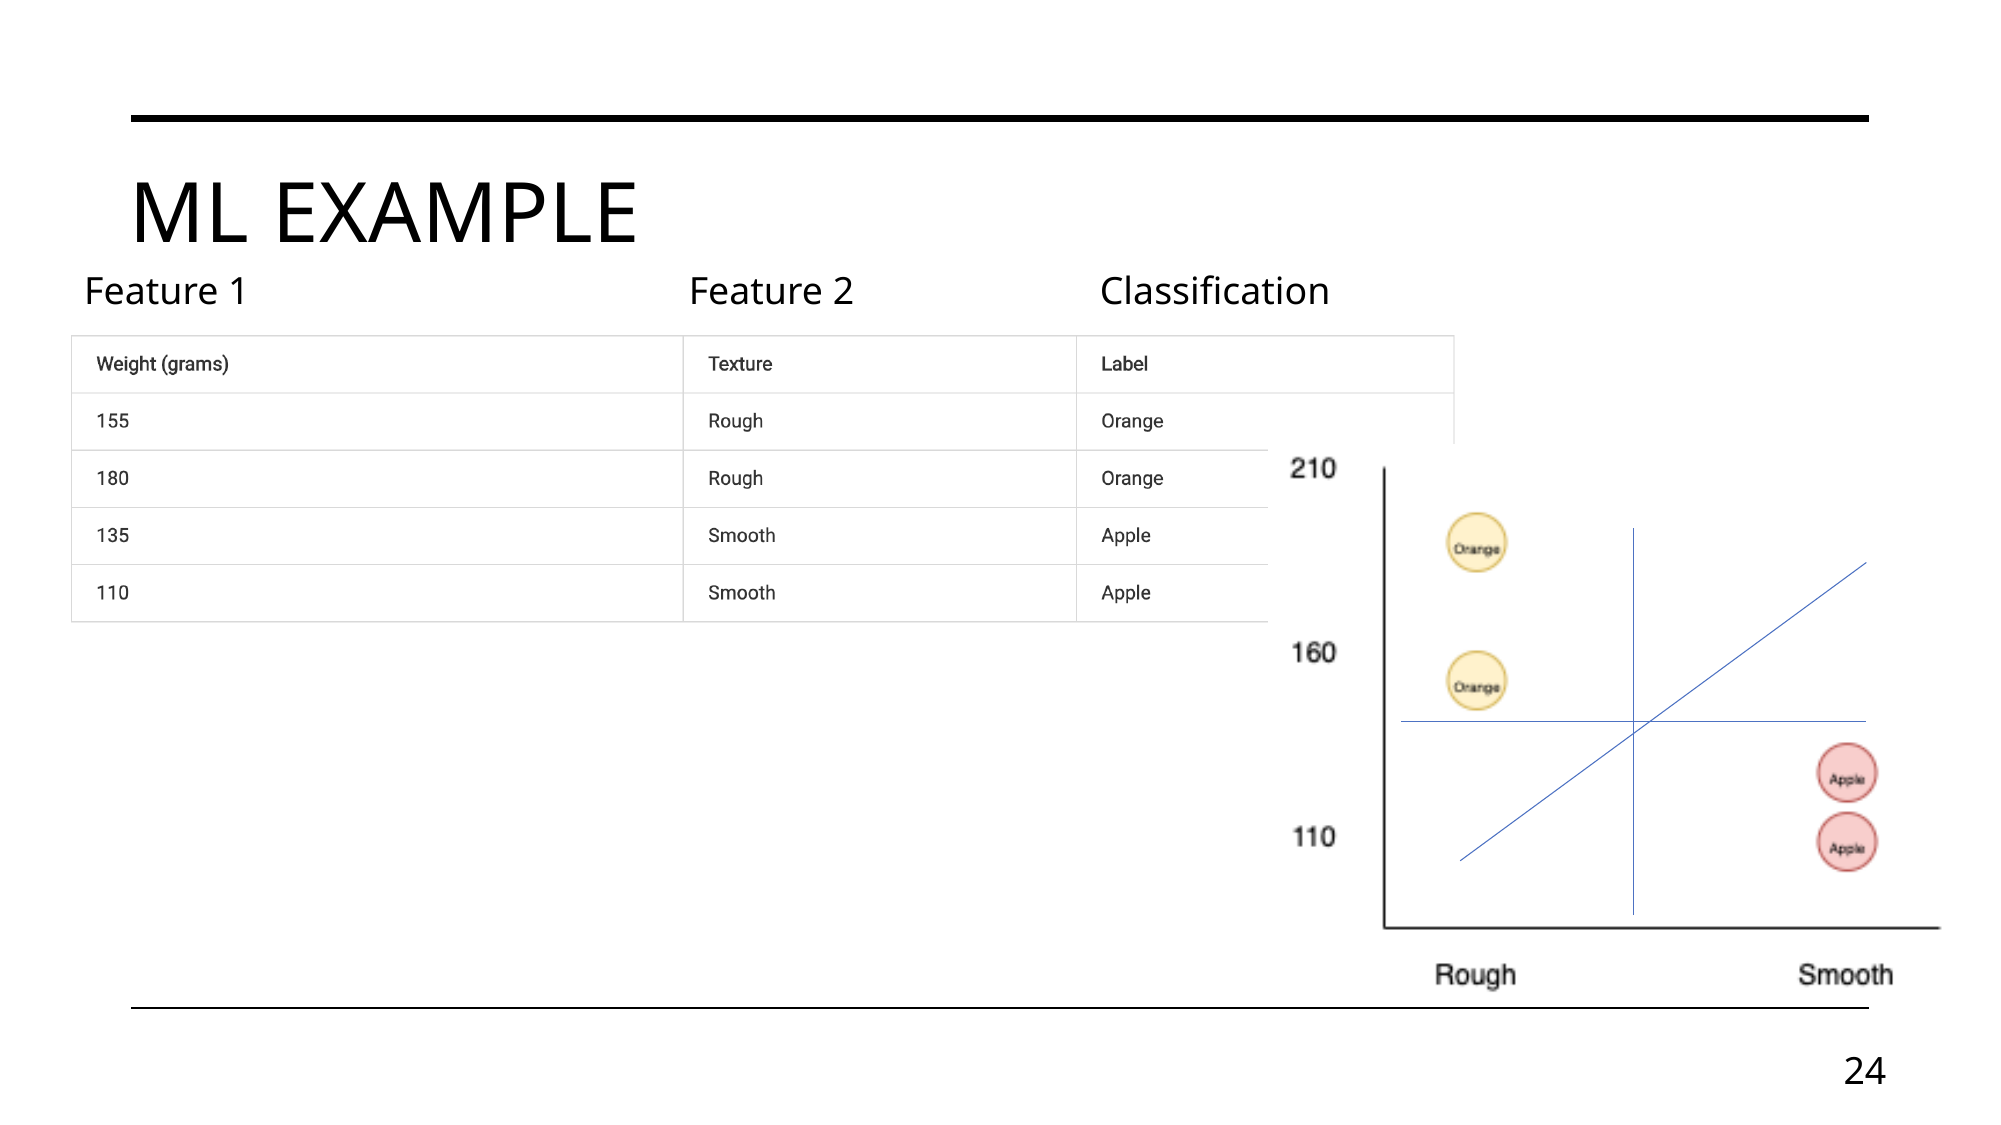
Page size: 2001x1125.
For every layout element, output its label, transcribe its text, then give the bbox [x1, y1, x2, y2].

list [56, 319, 1475, 638]
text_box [1634, 562, 1867, 721]
picture [1268, 444, 1944, 999]
text_box Feature 2 [673, 259, 870, 319]
text_box Feature 1 [69, 259, 265, 319]
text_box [1460, 562, 1633, 721]
title ML Example [114, 151, 1869, 377]
text_box Classification [1084, 259, 1346, 319]
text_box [1460, 722, 1633, 861]
slide_number 23 [1791, 1042, 1902, 1103]
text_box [1634, 722, 1867, 861]
